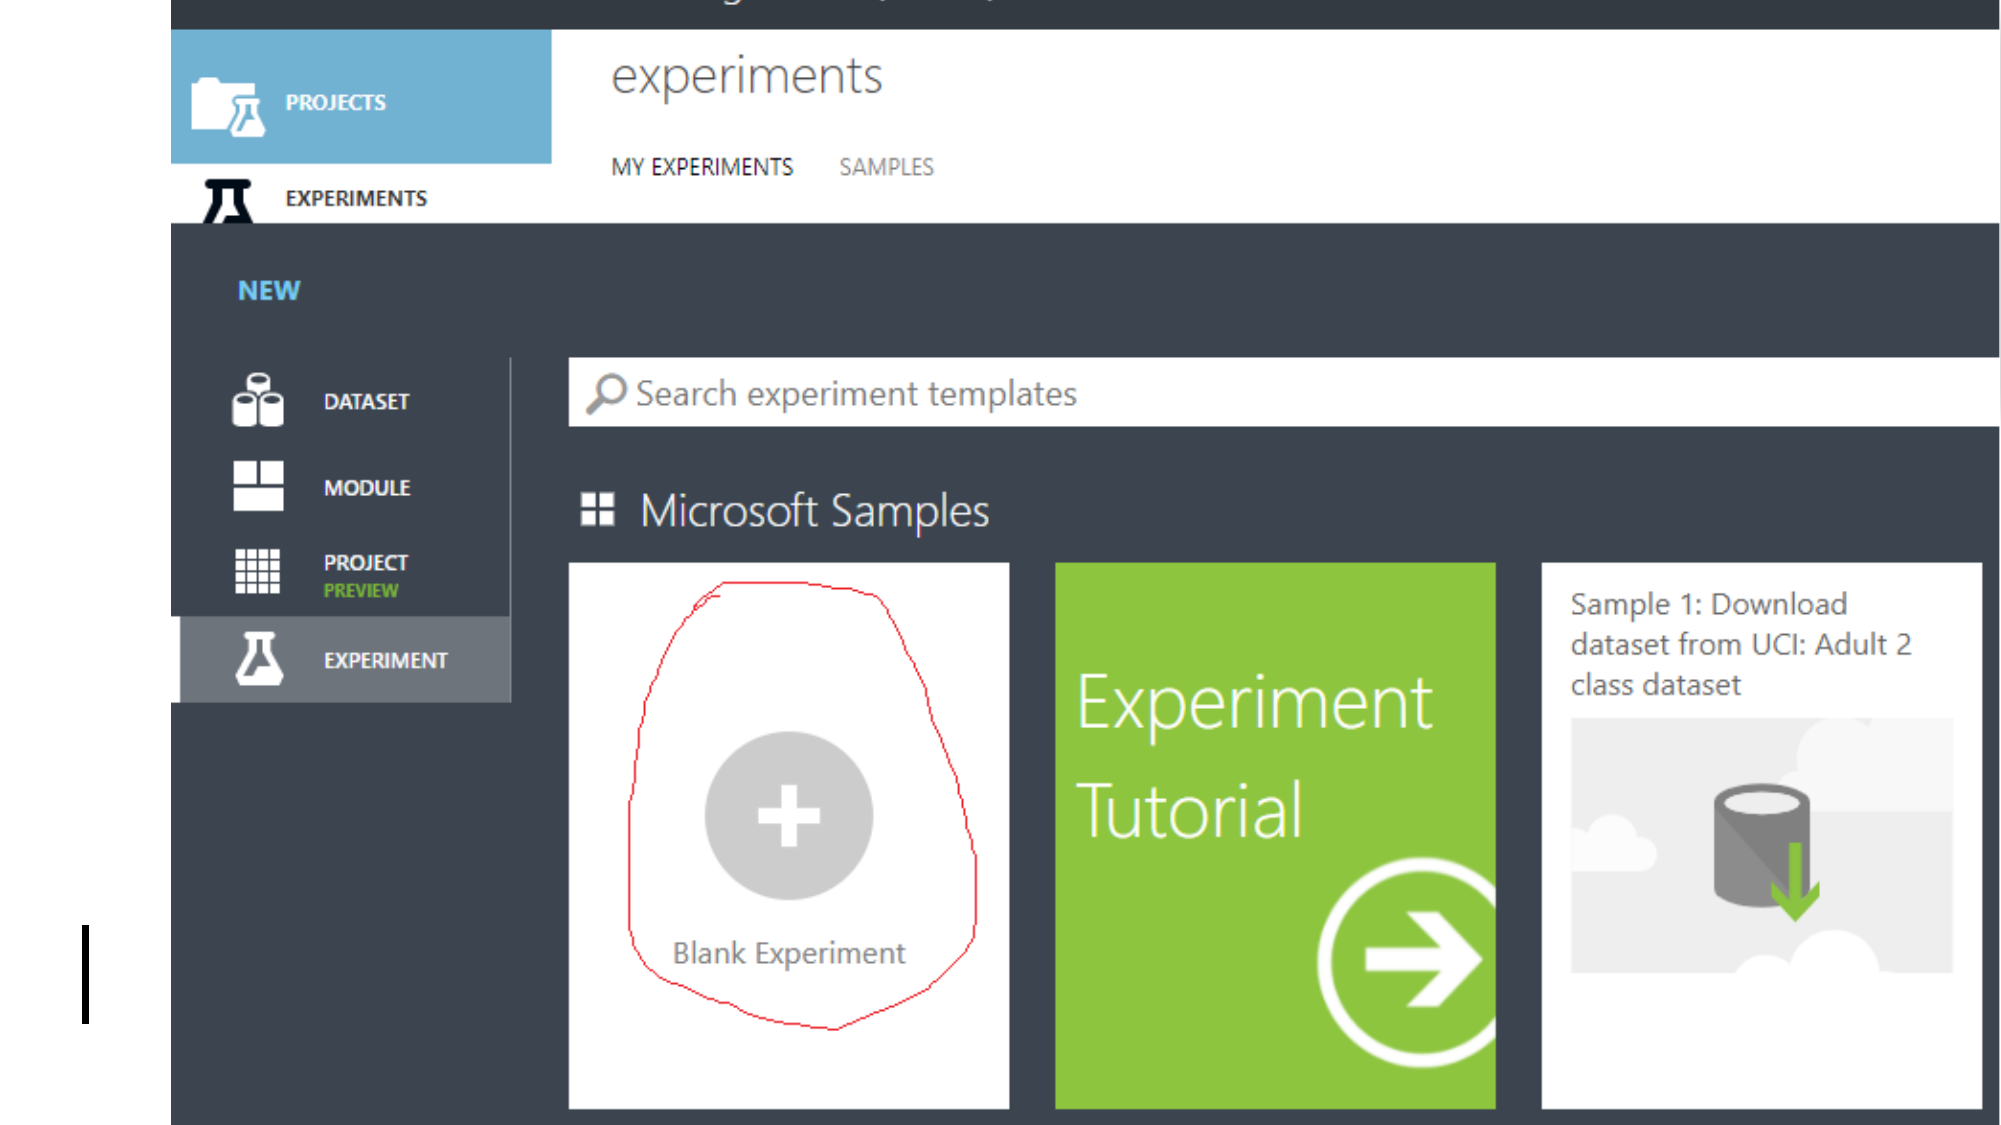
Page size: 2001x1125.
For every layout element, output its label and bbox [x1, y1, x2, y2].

picture [170, 0, 2000, 1125]
text_box [0, 0, 170, 1125]
